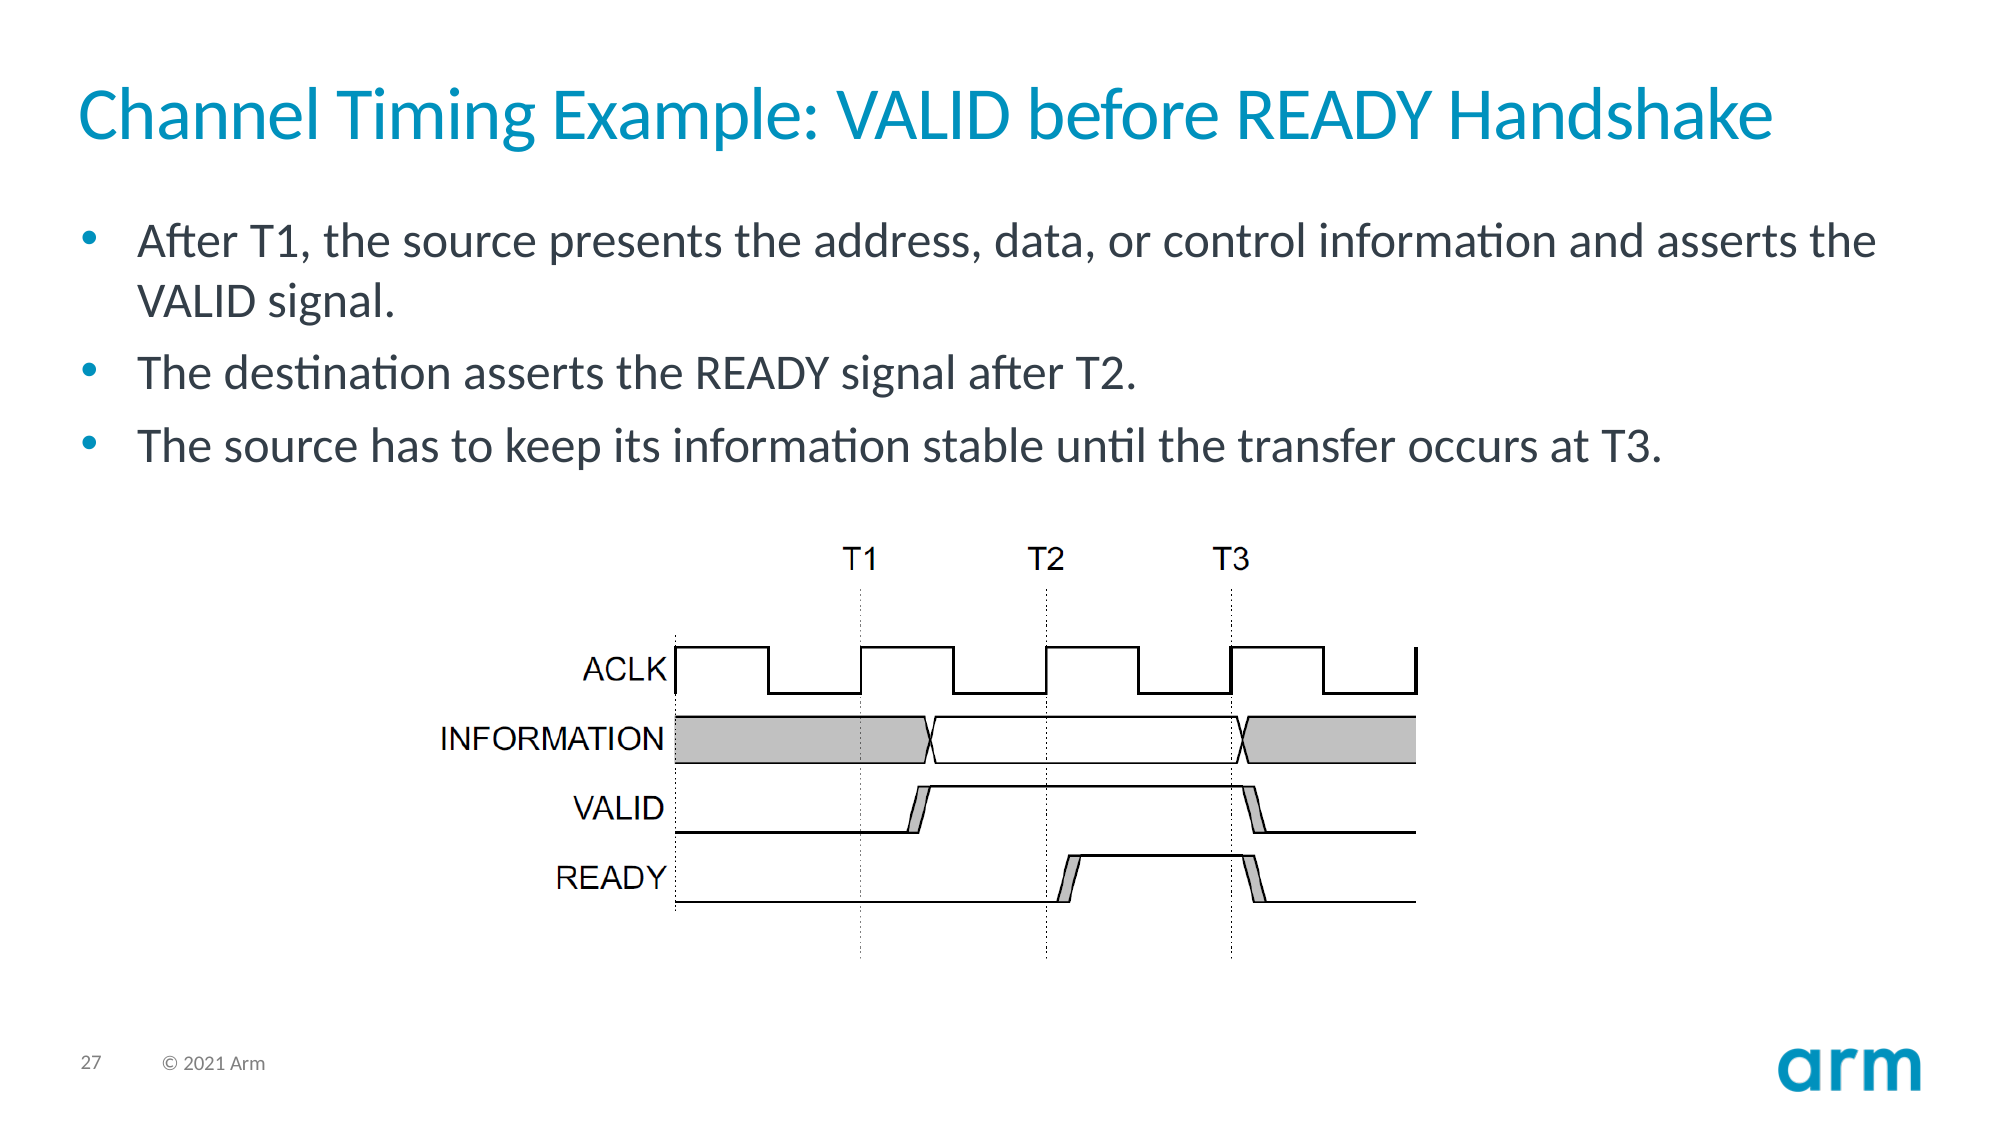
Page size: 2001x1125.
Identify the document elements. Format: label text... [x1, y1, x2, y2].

picture [1777, 1047, 1922, 1093]
title Channel Timing Example: VALID before READY Handshake [78, 78, 1922, 186]
list After T1, the source presents the address, data, or control information and asserts the VALID signal. The destination asserts the READY signal after T2. The source has to keep its information stable until the transfer occurs at T3. [80, 206, 1915, 878]
picture [437, 542, 1422, 967]
